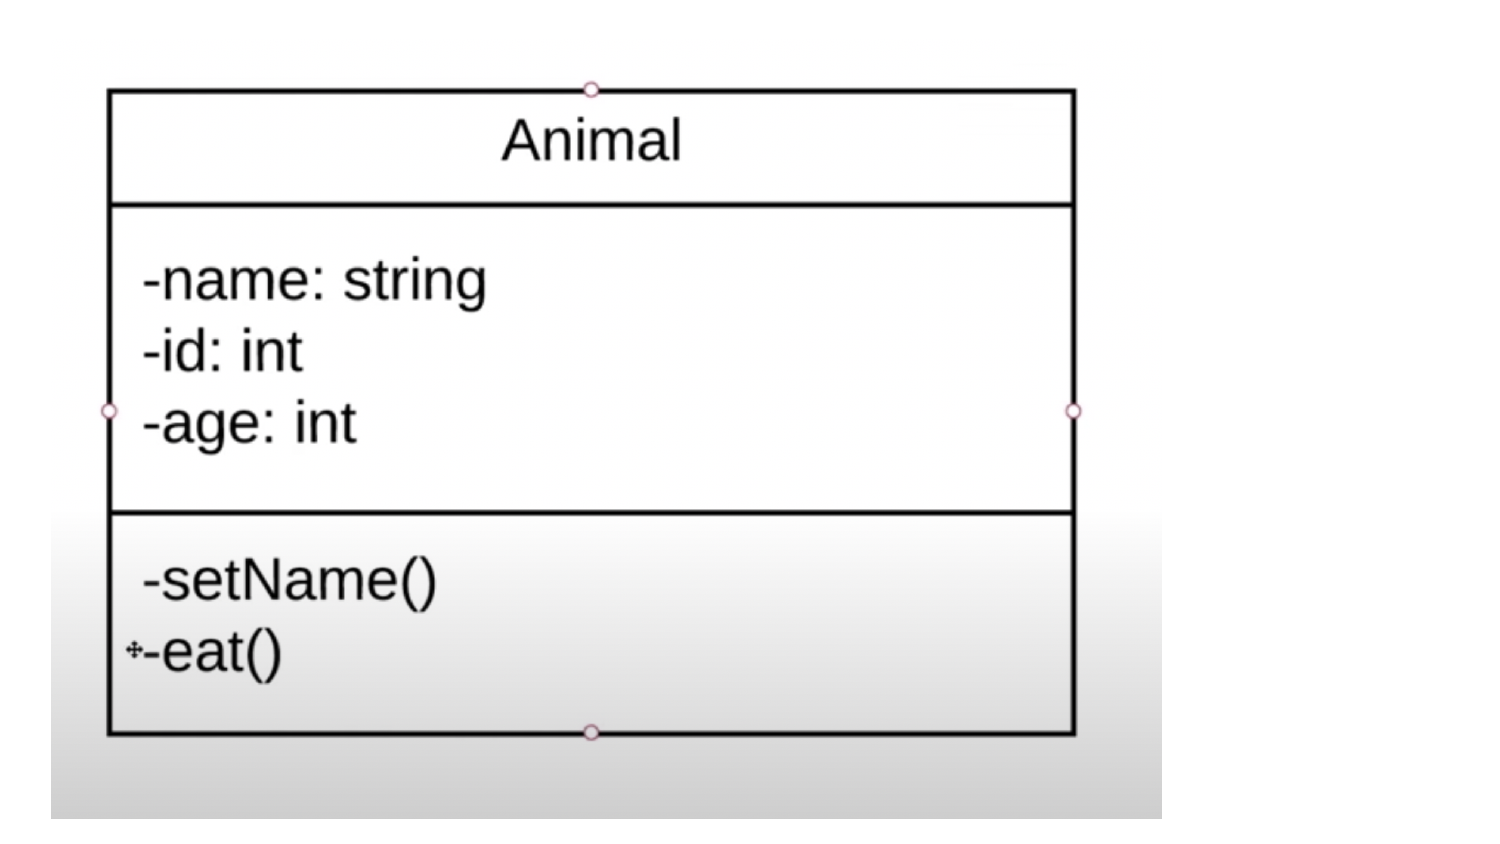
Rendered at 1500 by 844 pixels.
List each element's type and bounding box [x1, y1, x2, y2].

picture [50, 38, 1162, 819]
